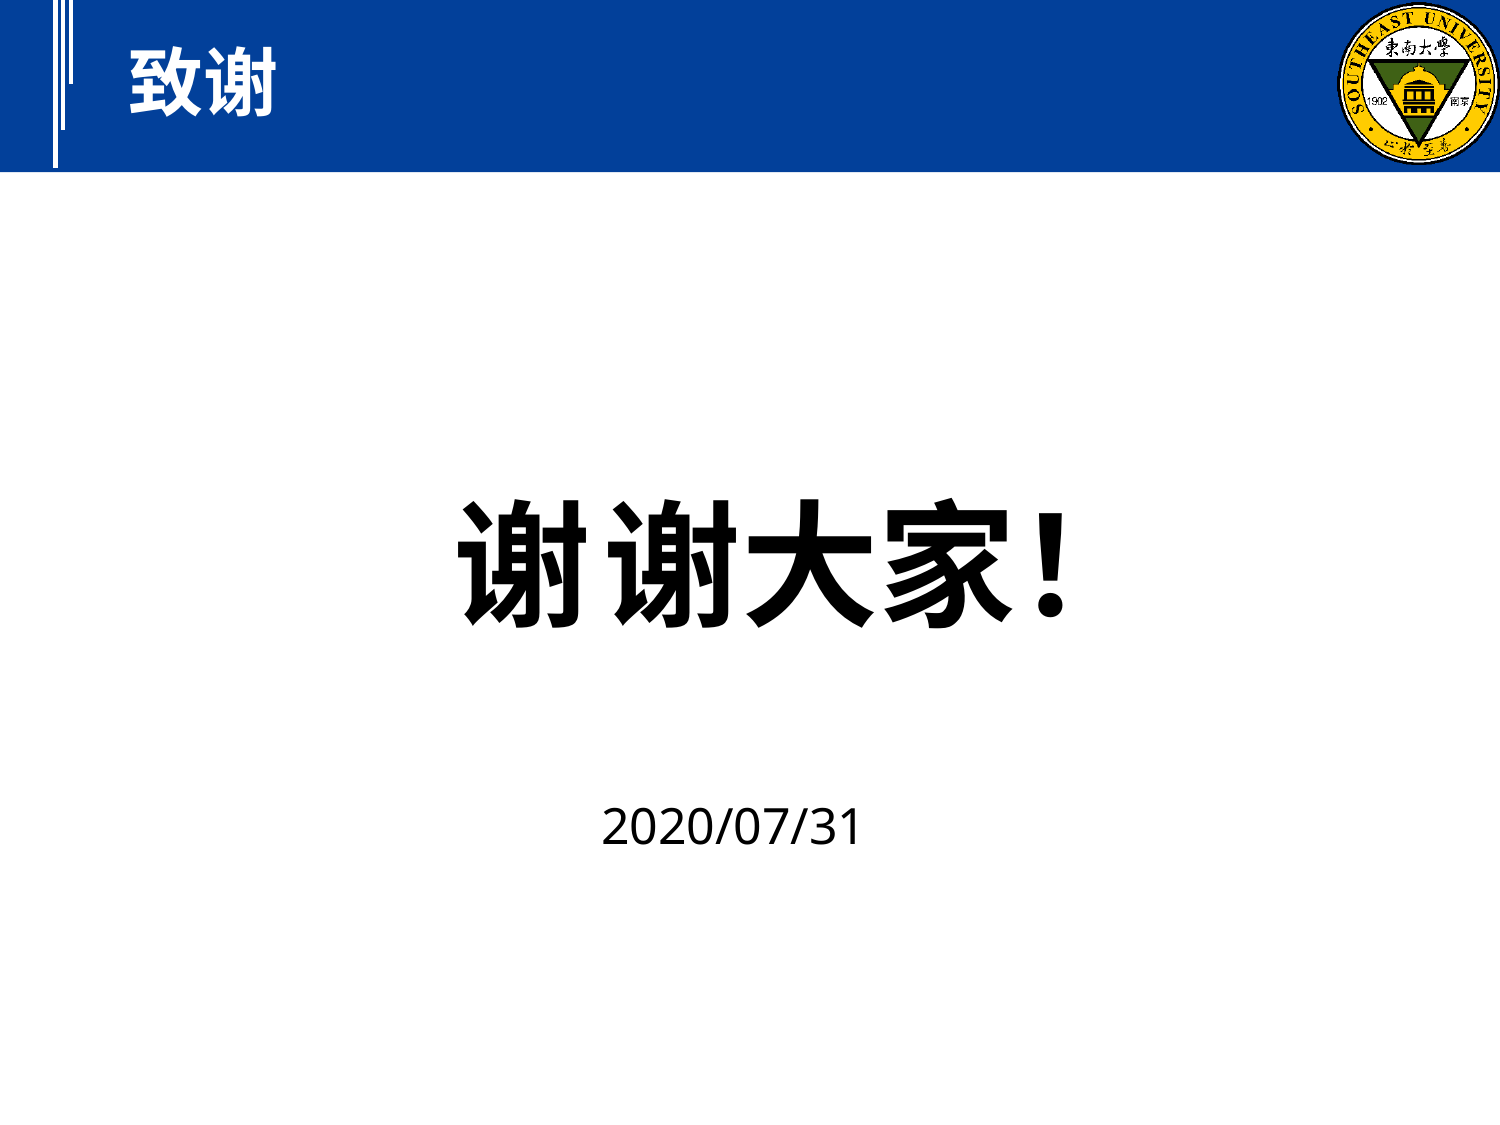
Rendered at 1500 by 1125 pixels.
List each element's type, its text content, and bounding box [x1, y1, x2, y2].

text_box 致谢 [114, 28, 952, 133]
text_box 谢 谢大家！ [438, 471, 1062, 652]
picture [1337, 2, 1500, 165]
text_box 2020/07/31 [586, 786, 974, 862]
